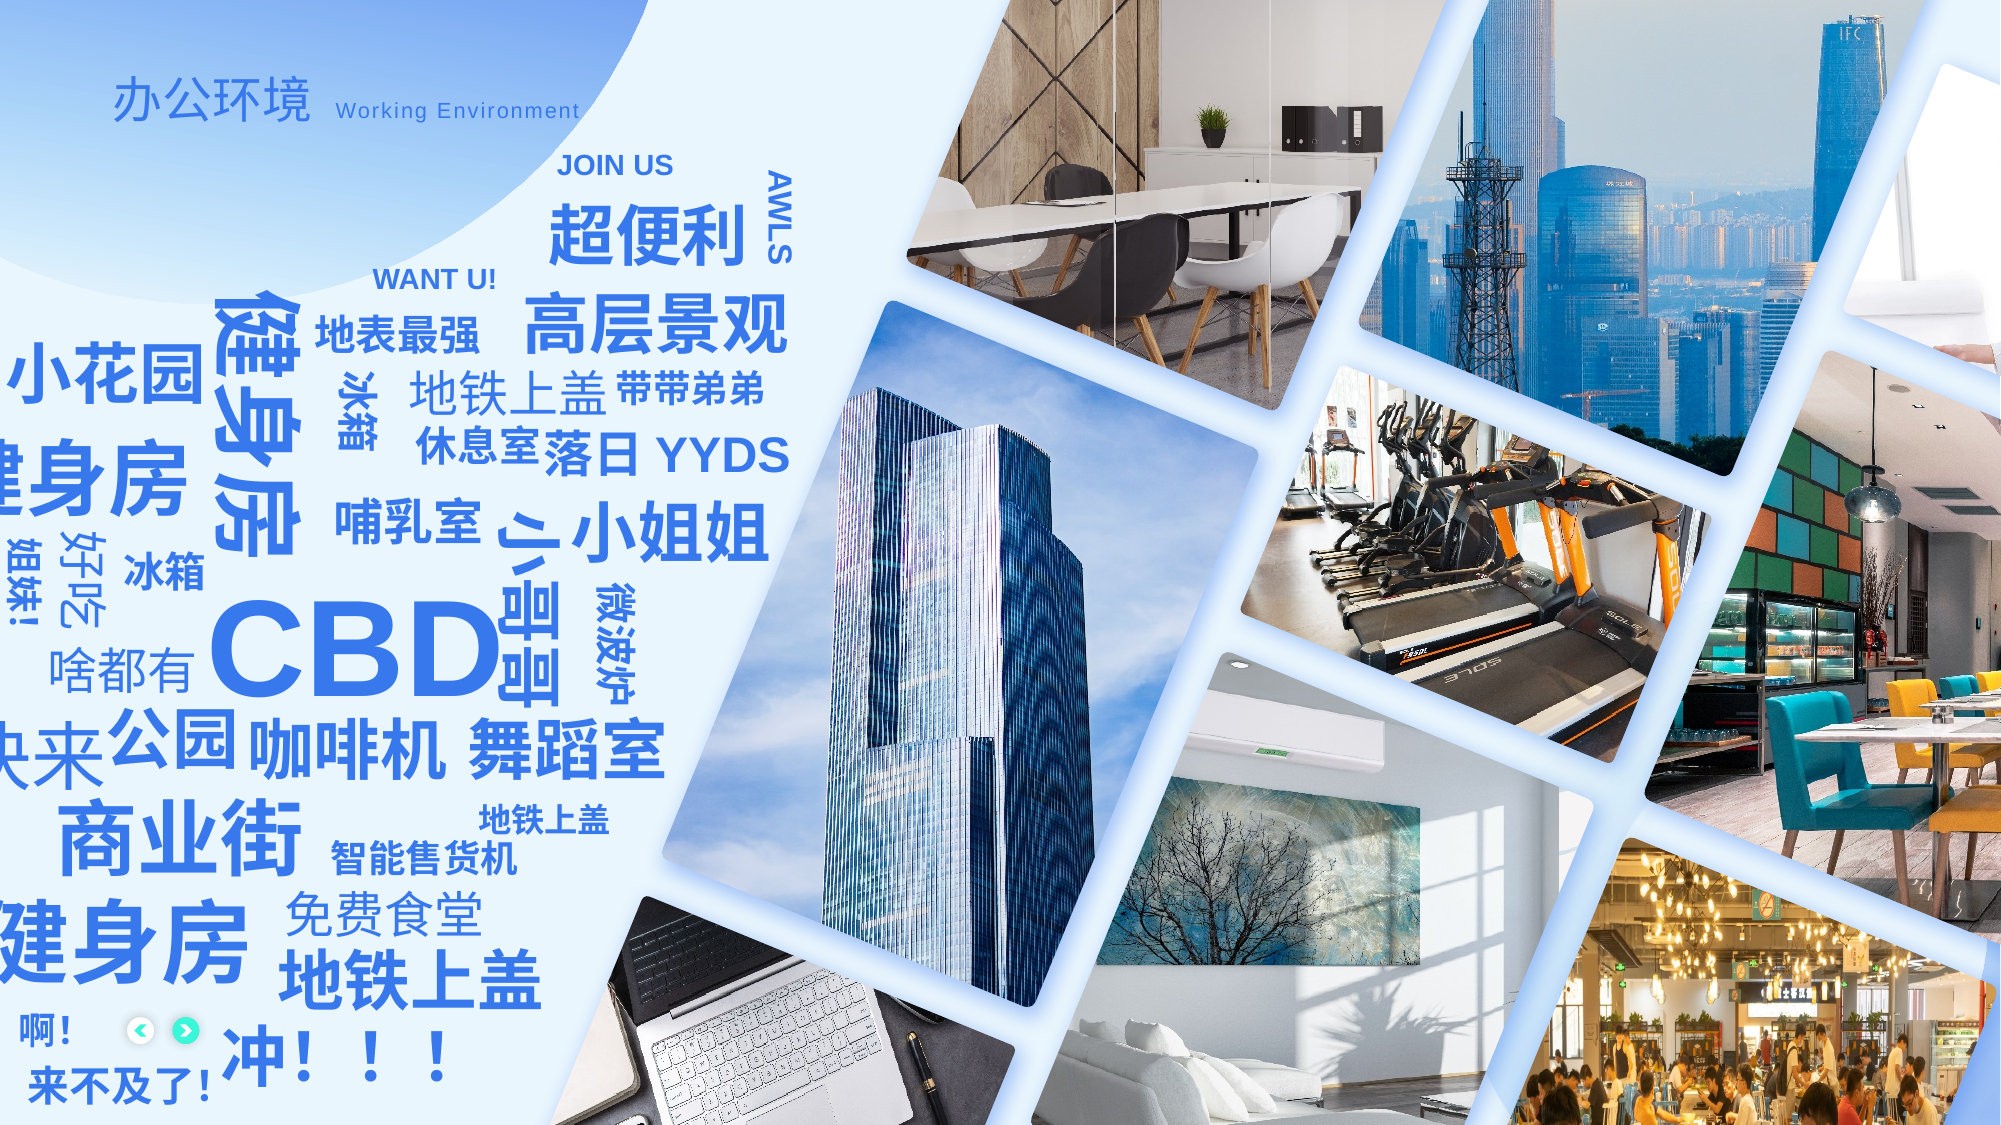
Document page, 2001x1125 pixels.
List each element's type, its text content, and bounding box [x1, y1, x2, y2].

text_box 冲！！！ [192, 1014, 517, 1095]
text_box 来不及了！ [23, 1059, 199, 1110]
text_box 健身房 [0, 426, 199, 527]
text_box 小哥哥 [490, 507, 571, 715]
text_box 高层景观 [509, 281, 796, 362]
text_box 健身房 [205, 281, 316, 571]
text_box 超便利 [545, 193, 752, 274]
text_box 微波炉 [592, 571, 643, 708]
text_box 姐妹！ [3, 519, 49, 669]
text_box WANT U! [360, 260, 510, 296]
text_box 地铁上盖 [325, 362, 691, 423]
text_box 啊！ [13, 1006, 99, 1052]
text_box 落日YYDS [532, 422, 796, 483]
text_box 舞蹈室 [464, 708, 671, 789]
text_box 冰箱 [334, 423, 385, 477]
text_box 小花园 [2, 331, 209, 412]
text_box 商业街 [50, 785, 308, 884]
text_box 健身房 [0, 884, 278, 995]
text_box AWLS [761, 153, 796, 281]
text_box 地铁上盖 [430, 799, 659, 840]
text_box 办公环境 Working Environment [112, 68, 698, 129]
picture [662, 523, 796, 914]
text_box 公园 [68, 697, 276, 778]
text_box 快来 [0, 709, 114, 800]
text_box 啥都有 [18, 639, 226, 700]
text_box 小姐姐 [567, 490, 775, 571]
text_box 免费食堂 [237, 883, 532, 938]
text_box 休息室 [385, 423, 532, 470]
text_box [796, 0, 2000, 1125]
picture [549, 896, 796, 1125]
text_box CBD [174, 558, 490, 724]
text_box 带带弟弟 [577, 364, 796, 410]
text_box 哺乳室 [307, 490, 509, 551]
text_box 咖啡机 [244, 707, 451, 788]
text_box 地铁上盖 [228, 938, 594, 1019]
text_box 智能售货机 [241, 835, 607, 881]
text_box 地表最强 [286, 308, 509, 359]
text_box 好吃 [54, 511, 115, 649]
text_box 冰箱 [115, 545, 227, 596]
text_box JOIN US [540, 146, 691, 182]
